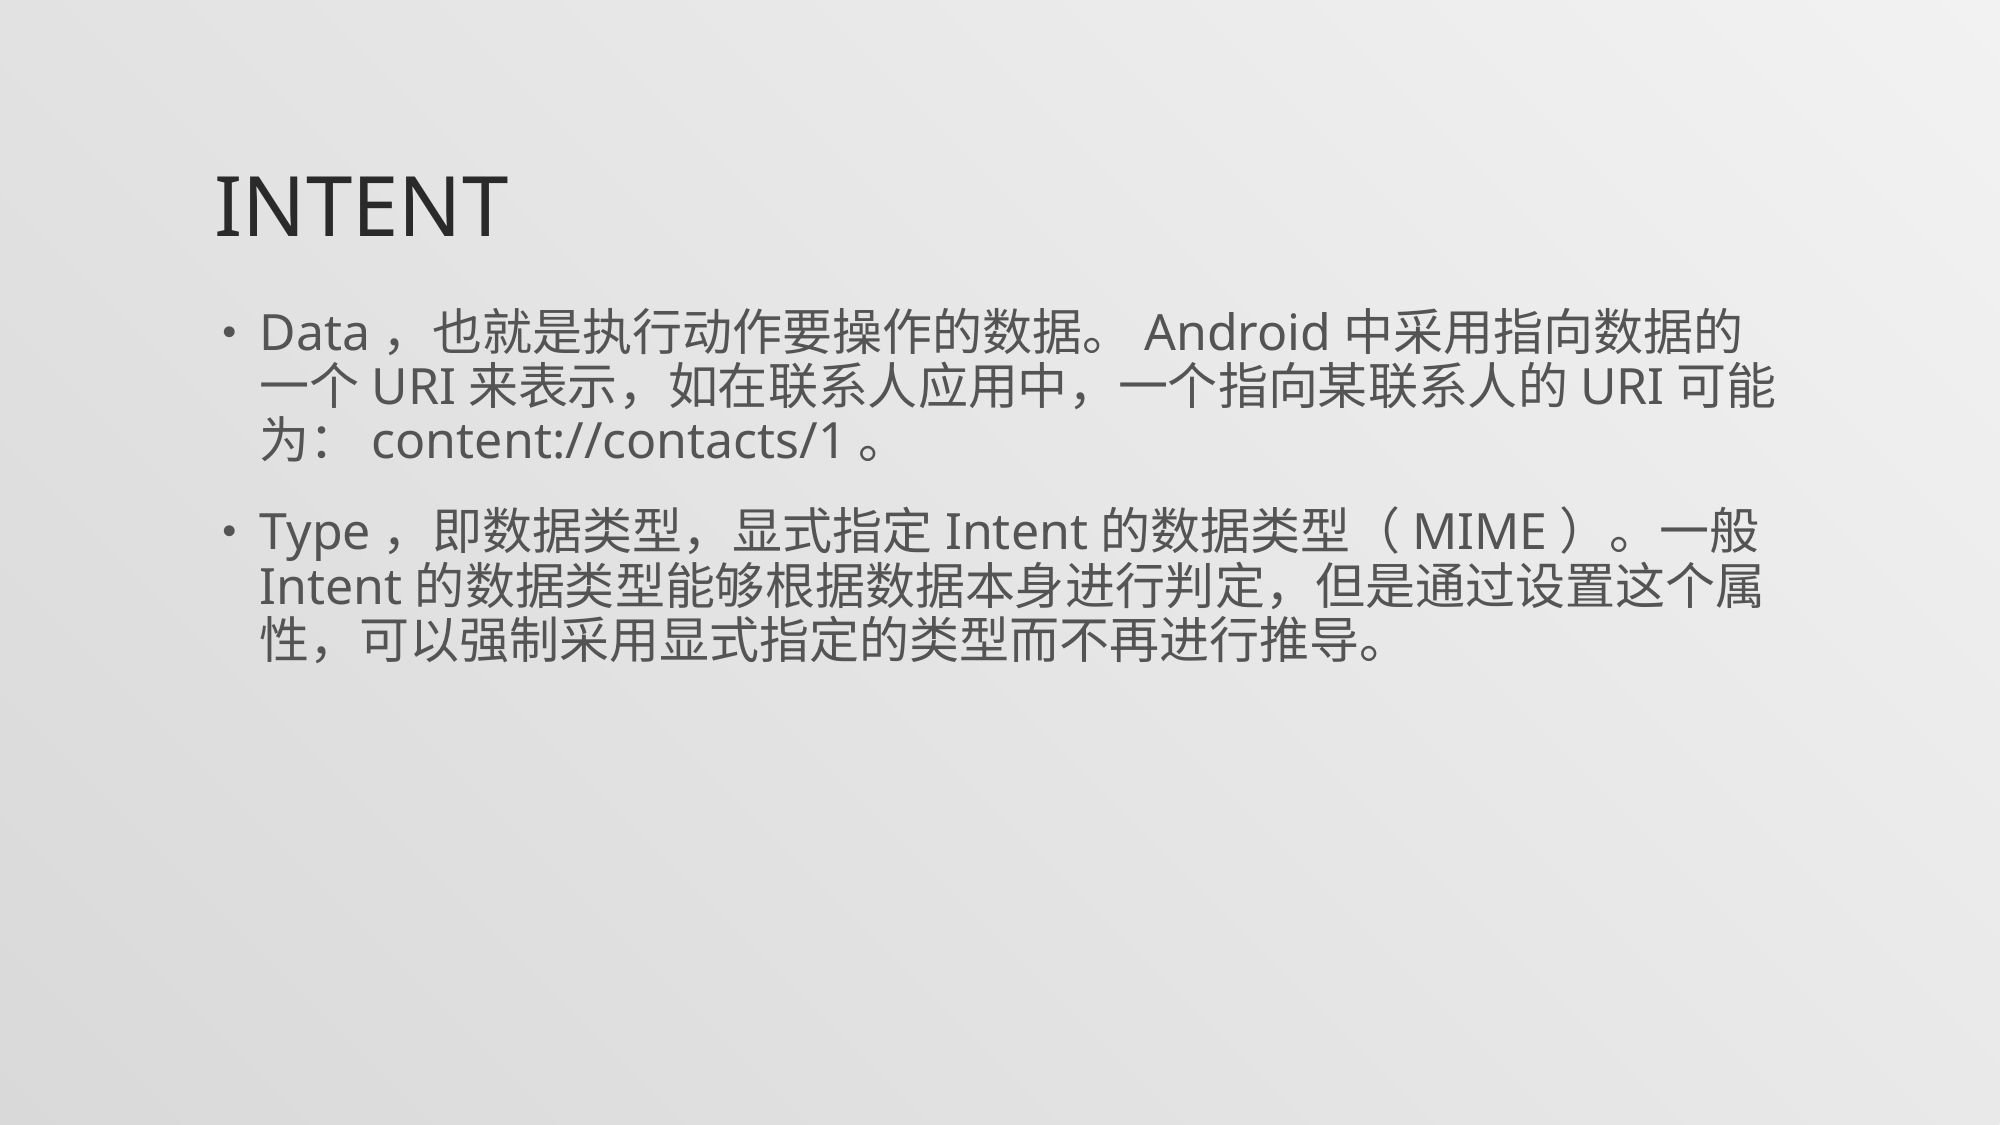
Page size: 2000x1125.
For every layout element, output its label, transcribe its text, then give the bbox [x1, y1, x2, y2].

title Intent [199, 45, 1800, 263]
list Data，也就是执行动作要操作的数据。Android中采用指向数据的一个URI来表示，如在联系人应用中，一个指向某联系人的URI可能为：content://contacts/1。 Type，即数据类型，显式指定Intent的数据类型（MIME）。一般Intent的数据类型能够根据数据本身进行判定，但是通过设置这个属性，可以强制采用显式指定的类型而不再进行推导。 [199, 299, 1800, 1013]
